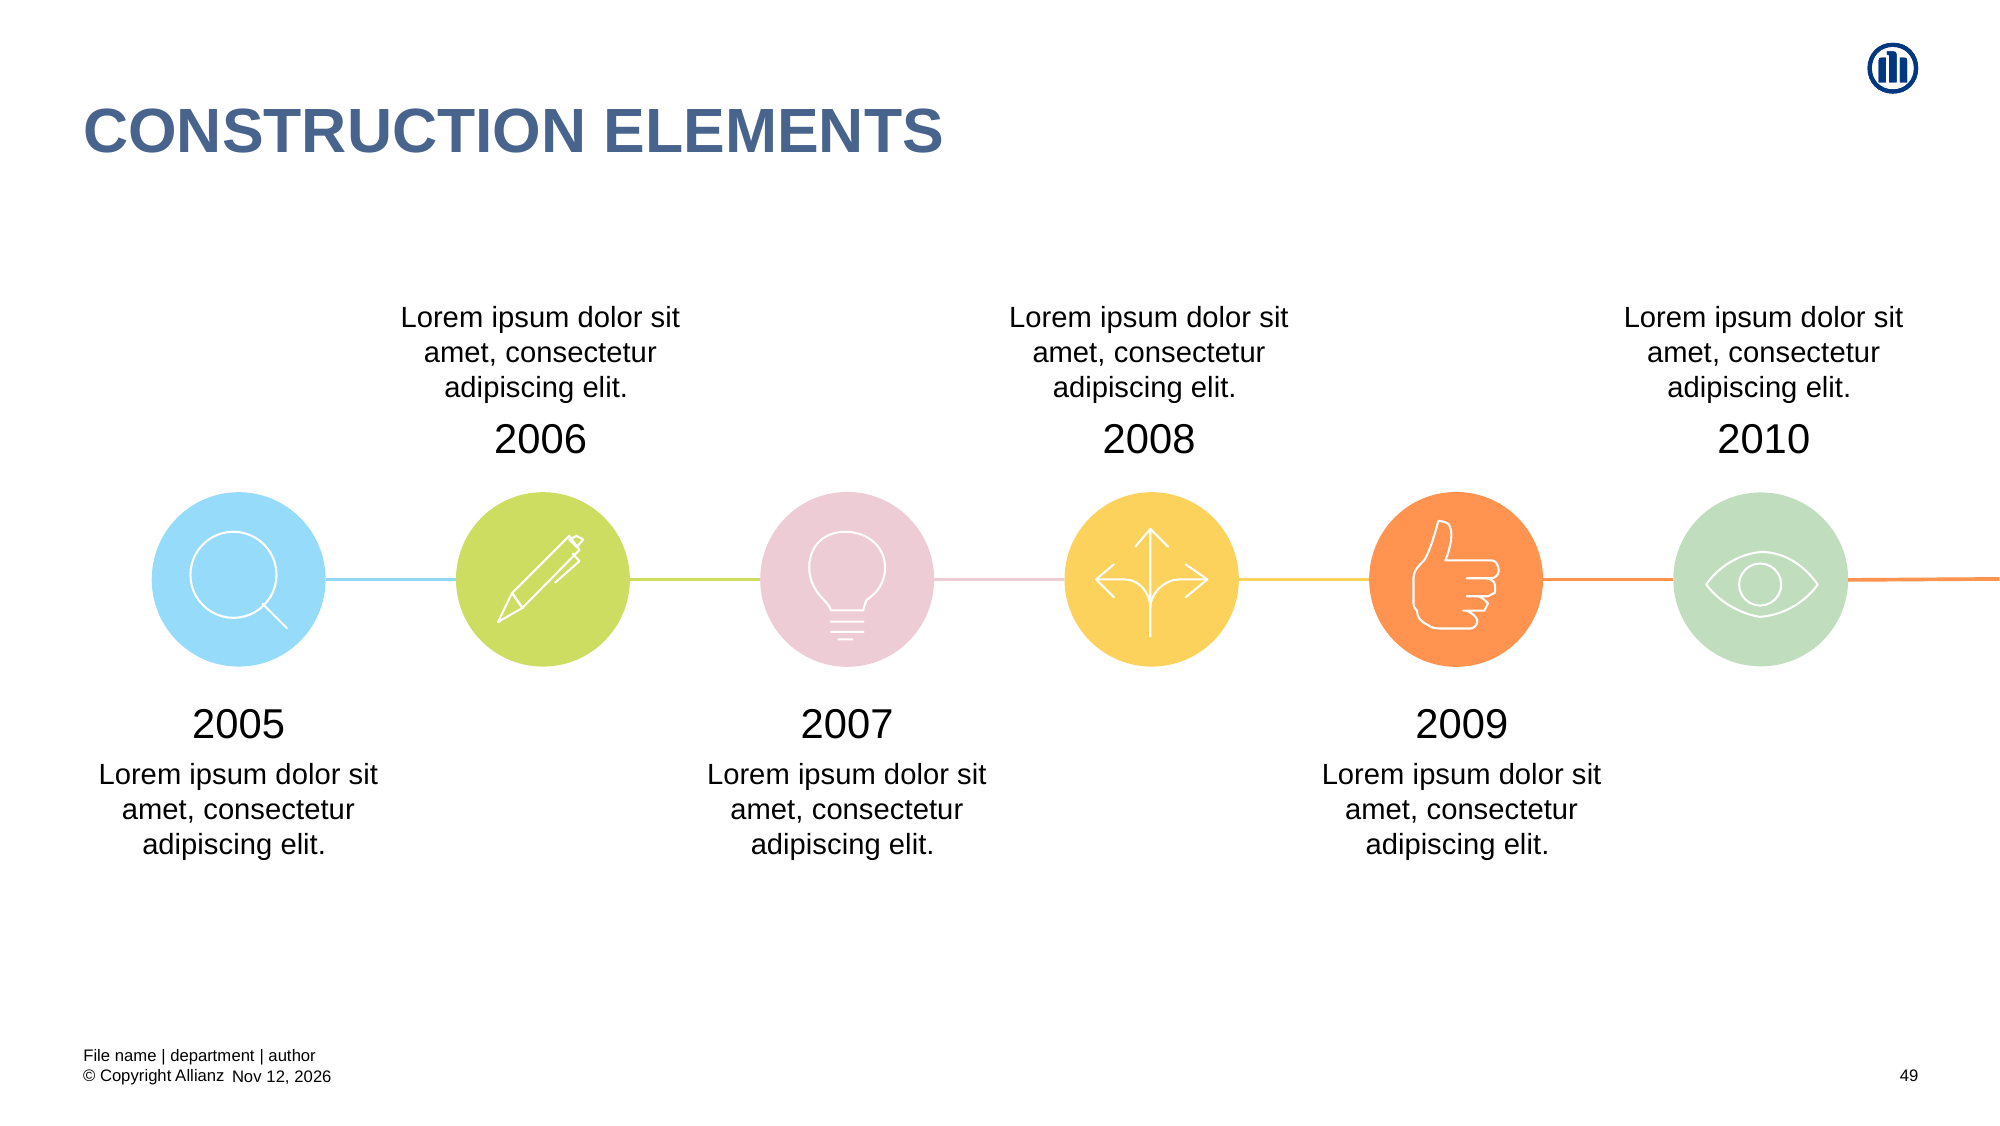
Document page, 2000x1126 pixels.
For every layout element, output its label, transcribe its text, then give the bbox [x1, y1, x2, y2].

text_box 2009 Lorem ipsum dolor sit amet, consectetur adipiscing elit. [1306, 673, 1617, 902]
text_box Lorem ipsum dolor sit amet, consectetur adipiscing elit. 2010 [1608, 274, 1919, 504]
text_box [190, 531, 287, 629]
title Construction elements [83, 84, 1835, 169]
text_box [1706, 548, 1818, 618]
text_box Lorem ipsum dolor sit amet, consectetur adipiscing elit. 2006 [385, 274, 696, 504]
text_box [456, 504, 630, 667]
slide_number 49 [1834, 1065, 1919, 1126]
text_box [808, 531, 886, 640]
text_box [497, 535, 584, 623]
slide_number 19-Aug-20 [232, 1066, 447, 1086]
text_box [1095, 528, 1208, 637]
text_box [760, 491, 935, 667]
footer File name | department | author [83, 1044, 1004, 1066]
text_box [151, 492, 326, 667]
text_box [1673, 504, 1849, 667]
text_box [1413, 520, 1499, 629]
text_box Lorem ipsum dolor sit amet, consectetur adipiscing elit. 2008 [994, 274, 1305, 504]
text_box 2005 Lorem ipsum dolor sit amet, consectetur adipiscing elit. [83, 673, 394, 902]
text_box [1064, 504, 1239, 667]
text_box [1369, 491, 1544, 667]
text_box 2007 Lorem ipsum dolor sit amet, consectetur adipiscing elit. [692, 673, 1003, 902]
